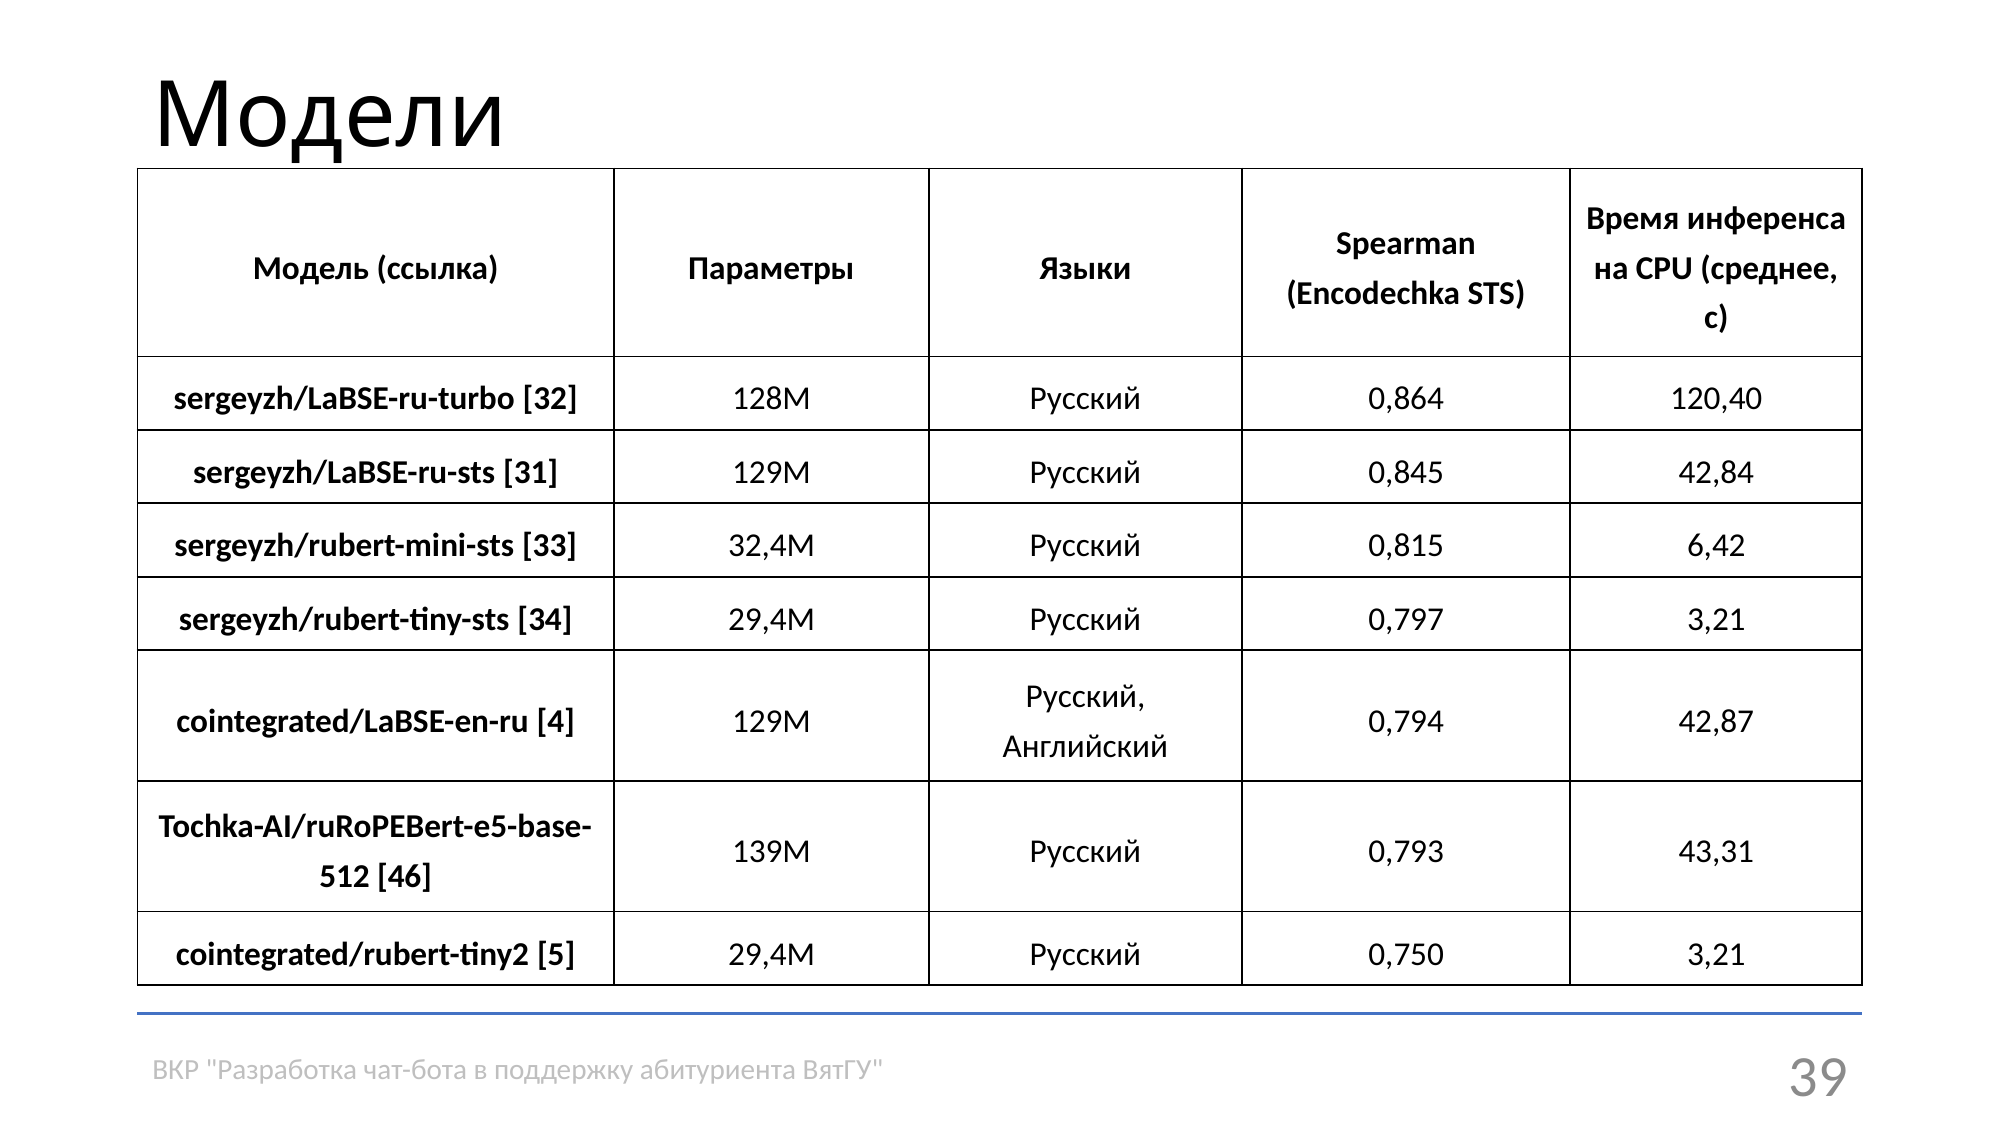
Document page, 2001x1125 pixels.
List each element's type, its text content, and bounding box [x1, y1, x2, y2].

table_cell 0,750 [1243, 912, 1569, 984]
title Модели [137, 59, 1863, 168]
table_cell 0,864 [1243, 357, 1569, 429]
table_cell 129M [615, 431, 928, 502]
table_cell 6,42 [1571, 504, 1861, 576]
table_cell Русский [930, 578, 1241, 649]
footer ВКР "Разработка чат-бота в поддержку абитуриента ВятГУ" [137, 1042, 1124, 1103]
table_cell Русский [930, 912, 1241, 984]
table_cell 139M [615, 782, 928, 911]
table_cell 29,4M [615, 912, 928, 984]
table_cell 128M [615, 357, 928, 429]
table_cell sergeyzh/rubert-tiny-sts [34] [138, 578, 613, 649]
table_cell 42,87 [1571, 651, 1861, 780]
table_cell 0,794 [1243, 651, 1569, 780]
slide_number 42 [1412, 1042, 1863, 1103]
table_cell sergeyzh/LaBSE-ru-sts [31] [138, 431, 613, 502]
table_cell 29,4M [615, 578, 928, 649]
table_cell 0,815 [1243, 504, 1569, 576]
table_header Модель (ссылка) [138, 169, 613, 356]
table_cell cointegrated/LaBSE-en-ru [4] [138, 651, 613, 780]
table_cell 0,793 [1243, 782, 1569, 911]
table_header Параметры [615, 169, 928, 356]
table_header Языки [930, 169, 1241, 356]
table_cell sergeyzh/rubert-mini-sts [33] [138, 504, 613, 576]
table_cell 129M [615, 651, 928, 780]
table_cell 0,797 [1243, 578, 1569, 649]
table_cell Tochka-AI/ruRoPEBert-e5-base-512 [46] [138, 782, 613, 911]
table_cell Русский [930, 782, 1241, 911]
table_cell Русский [930, 357, 1241, 429]
table_cell 0,845 [1243, 431, 1569, 502]
table_cell Русский [930, 431, 1241, 502]
table_cell sergeyzh/LaBSE-ru-turbo [32] [138, 357, 613, 429]
table_cell 120,40 [1571, 357, 1861, 429]
table_cell Русский [930, 504, 1241, 576]
table_cell cointegrated/rubert-tiny2 [5] [138, 912, 613, 984]
table_cell 43,31 [1571, 782, 1861, 911]
table_header Время инференса на CPU (среднее, с) [1571, 169, 1861, 356]
table_cell 42,84 [1571, 431, 1861, 502]
table_header Spearman (Encodechka STS) [1243, 169, 1569, 356]
table_cell 3,21 [1571, 912, 1861, 984]
table_cell Русский, Английский [930, 651, 1241, 780]
table_cell 32,4M [615, 504, 928, 576]
table_cell 3,21 [1571, 578, 1861, 649]
